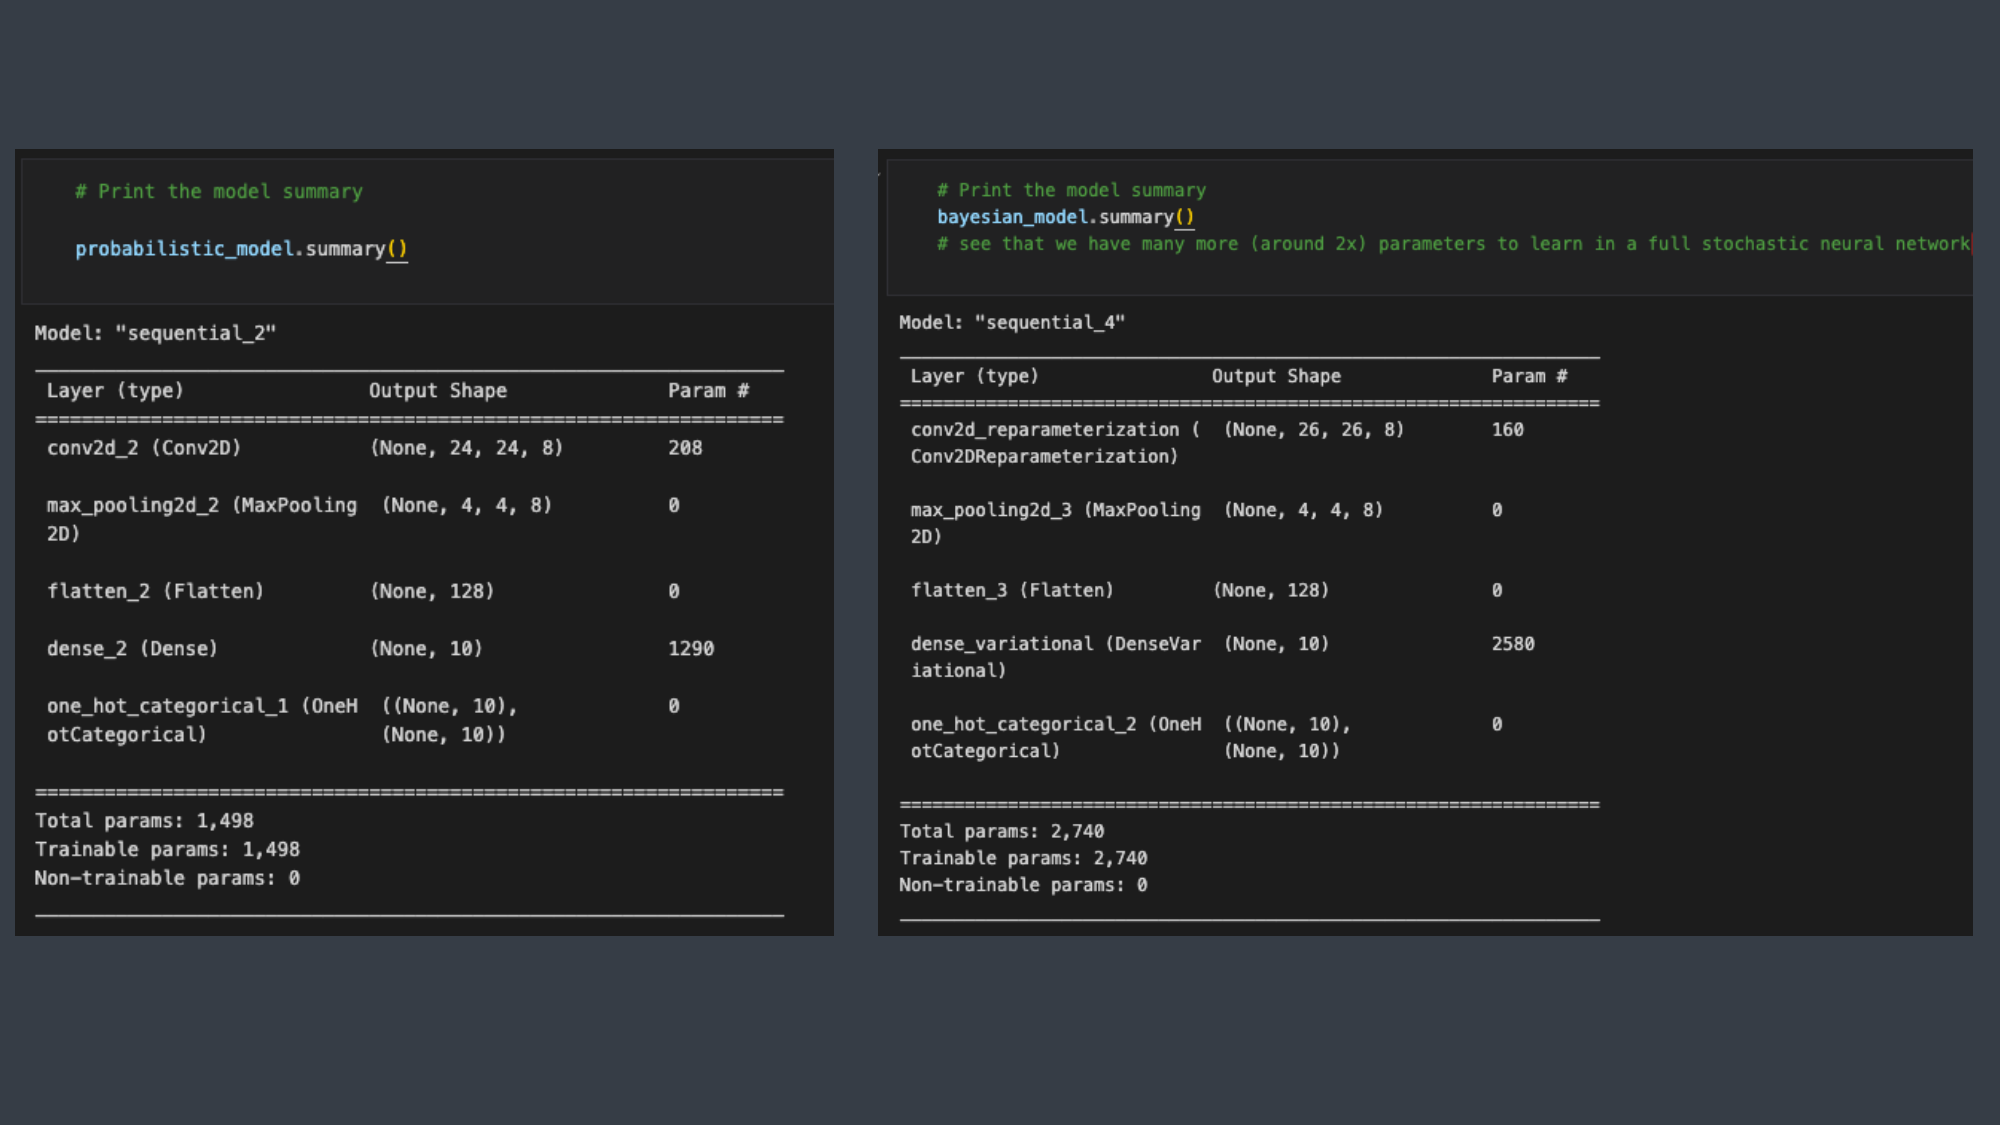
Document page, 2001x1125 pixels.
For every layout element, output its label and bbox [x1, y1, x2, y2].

picture [878, 148, 1973, 937]
picture [14, 148, 835, 937]
